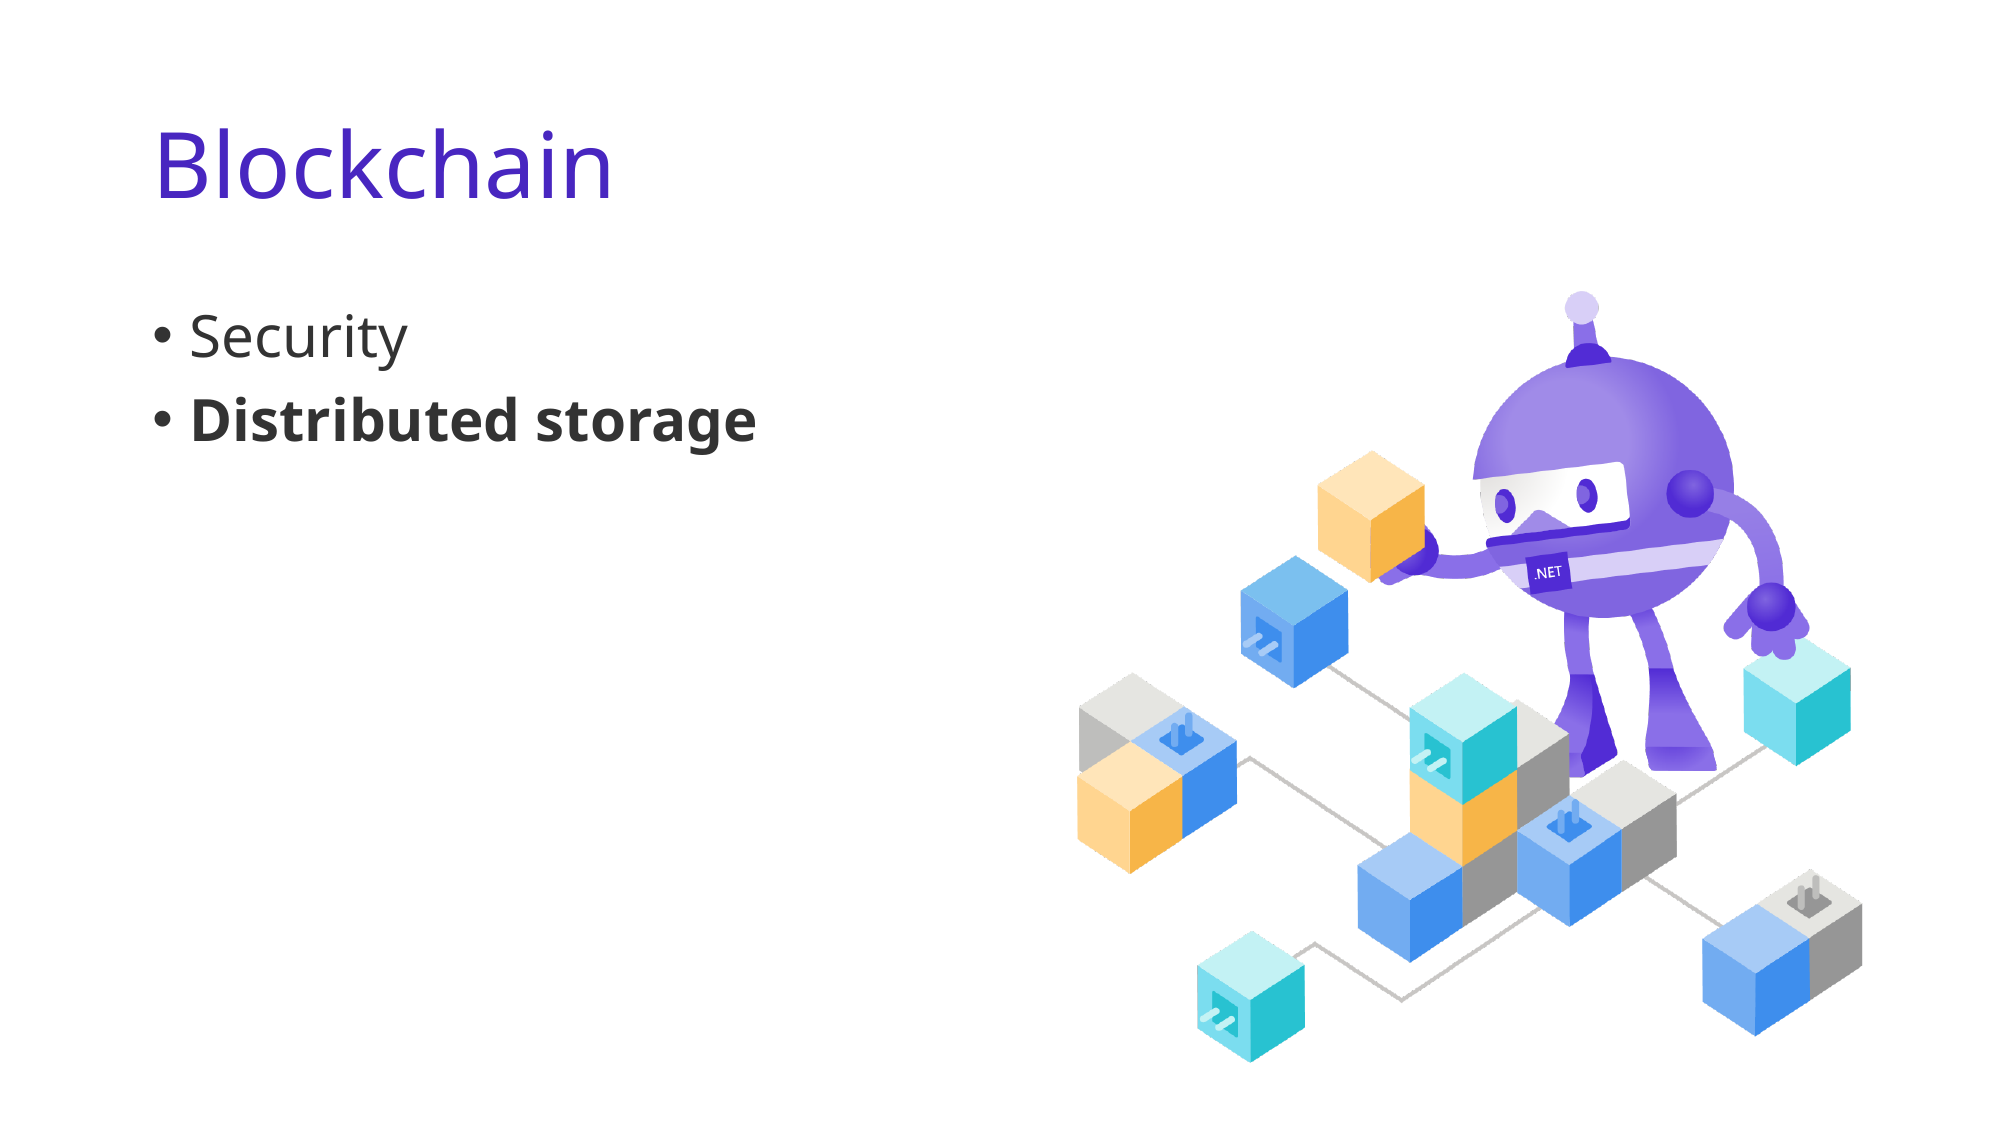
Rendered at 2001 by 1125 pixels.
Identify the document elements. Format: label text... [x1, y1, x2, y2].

picture [1076, 291, 1863, 1065]
title Blockchain [137, 59, 1863, 278]
list Security Distributed storage [137, 299, 1076, 1014]
